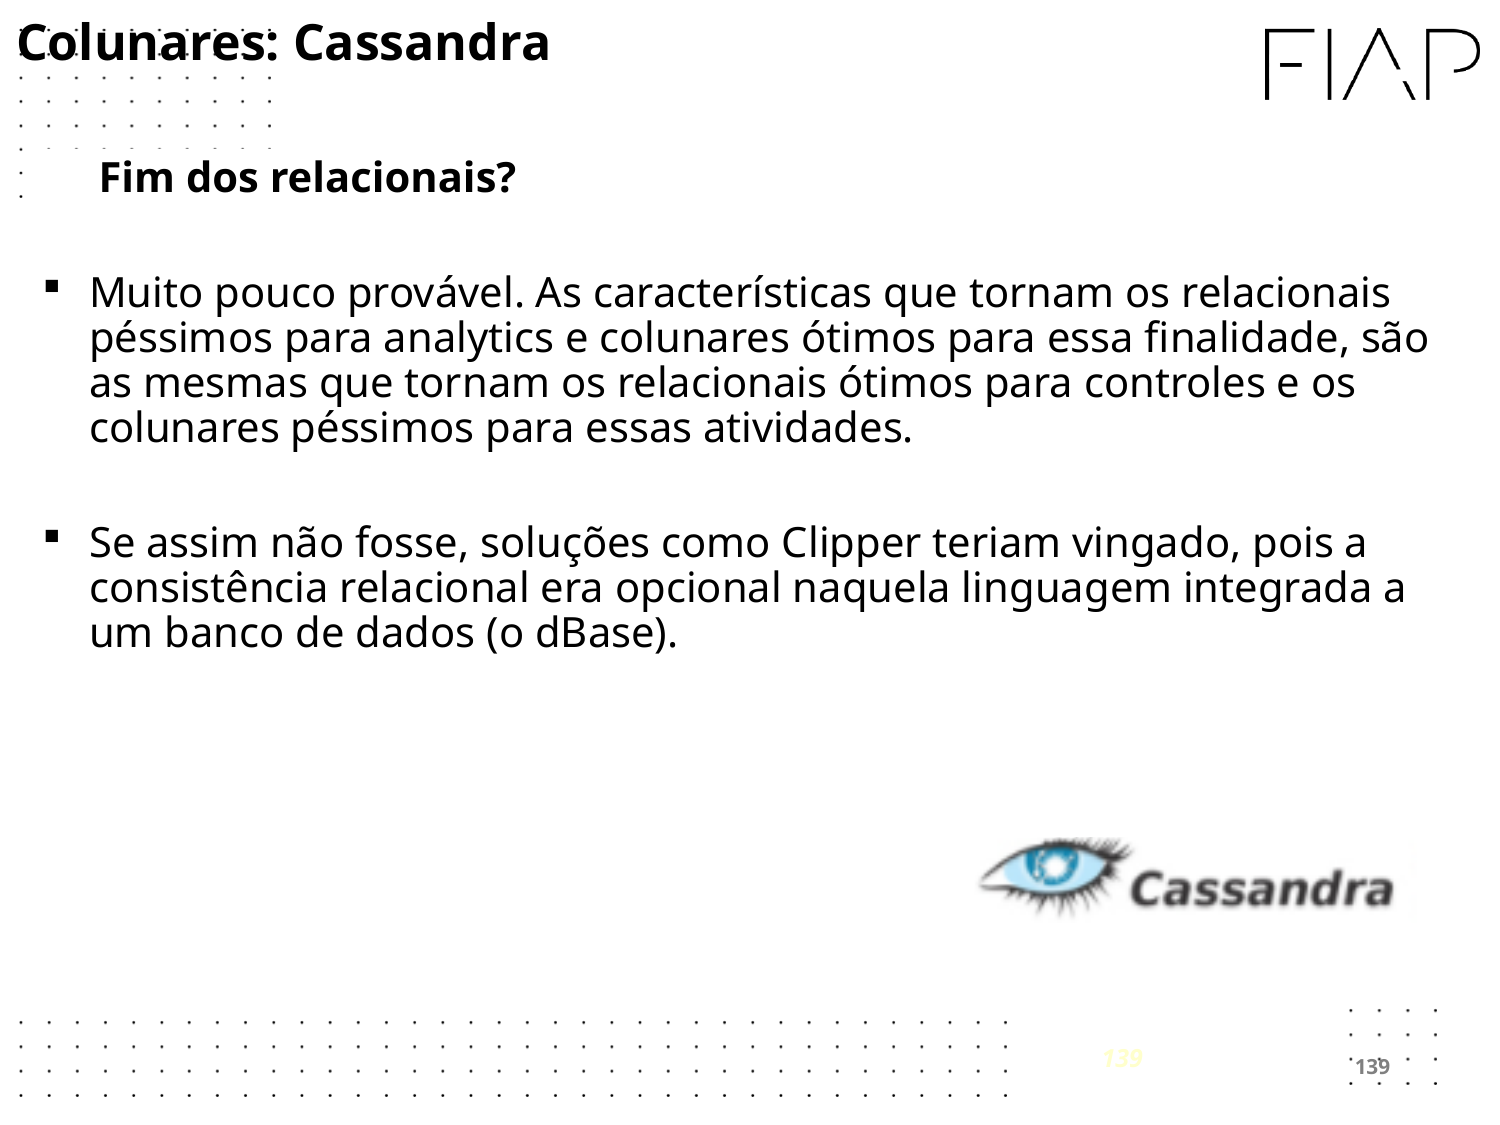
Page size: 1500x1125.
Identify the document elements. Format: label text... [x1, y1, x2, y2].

picture [19, 79, 271, 198]
picture [1344, 1007, 1437, 1085]
text_box Colunares: Cassandra [1, 3, 811, 79]
list Fim dos relacionais? Muito pouco provável. As características que tornam os relacionais péssimos para analytics e colunares ótimos para essa finalidade, são as mesmas que tornam os relacionais ótimos para controles e os colunares péssimos para essas atividades. Se assim não fosse, soluções como Clipper teriam vingado, pois a consistência relacional era opcional naquela linguagem integrada a um banco de dados (o dBase). [27, 149, 1447, 917]
picture [974, 837, 1422, 924]
picture [19, 1019, 1007, 1097]
picture [1265, 28, 1480, 100]
